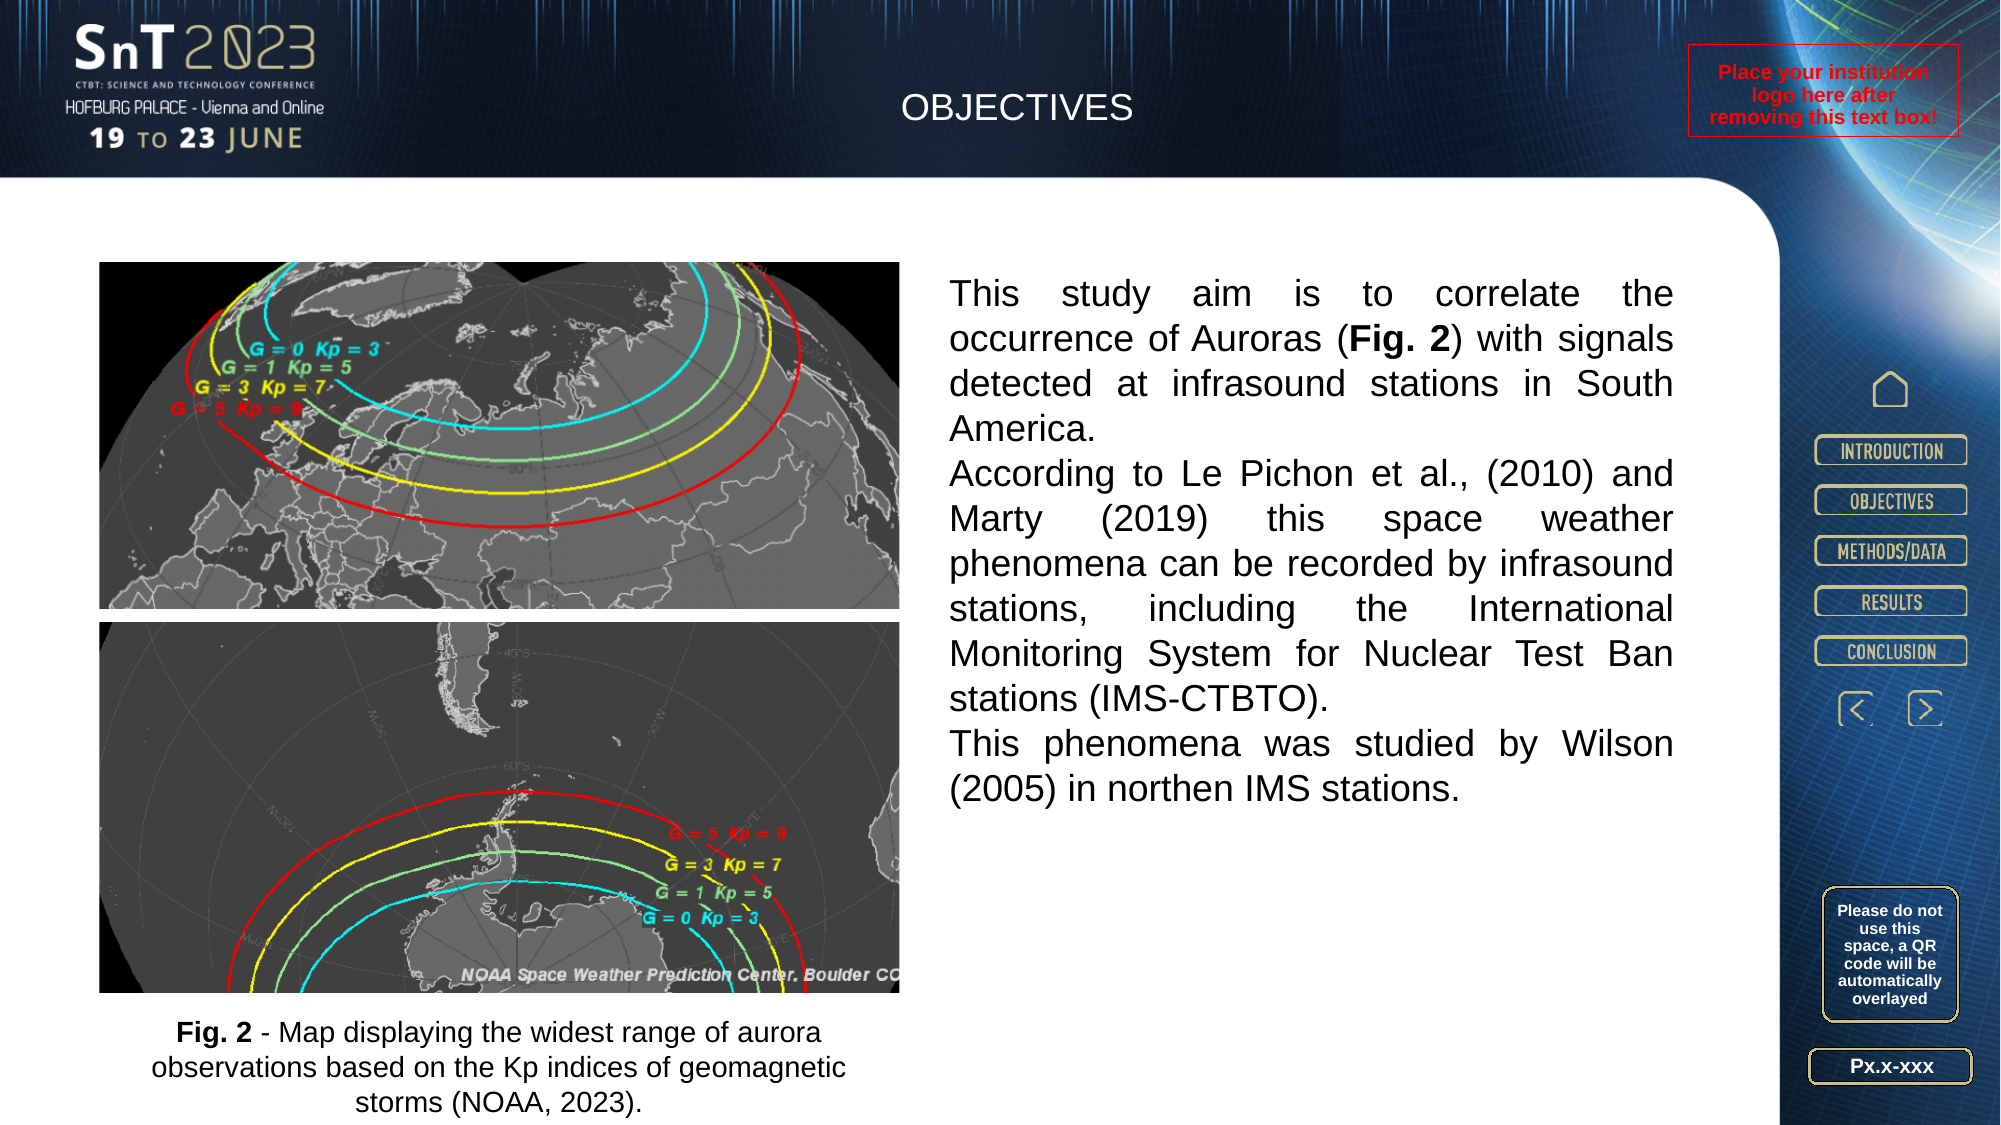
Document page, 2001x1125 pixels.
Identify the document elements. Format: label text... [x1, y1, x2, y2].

text_box Px.x-xxx [1824, 1047, 1960, 1086]
text_box OBJECTIVES [359, 43, 1676, 136]
text_box This study aim is to correlate the occurrence of Auroras (Fig. 2) with signals detected at infrasound stations in South America. According to Le Pichon et al., (2010) and Marty (2019) this space weather phenomena can be recorded by infrasound stations, including the International Monitoring System for Nuclear Test Ban stations (IMS-CTBTO). This phenomena was studied by Wilson (2005) in northen IMS stations. [934, 261, 1689, 862]
text_box Fig. 2 - Map displaying the widest range of aurora observations based on the Kp indices of geomagnetic storms (NOAA, 2023). [136, 1006, 863, 1125]
text_box Please do not use this space, a QR code will be automatically overlayed [1821, 894, 1959, 1017]
picture [0, 0, 2001, 1125]
text_box Place your institution logo here after removing this text box! [1688, 44, 1959, 137]
